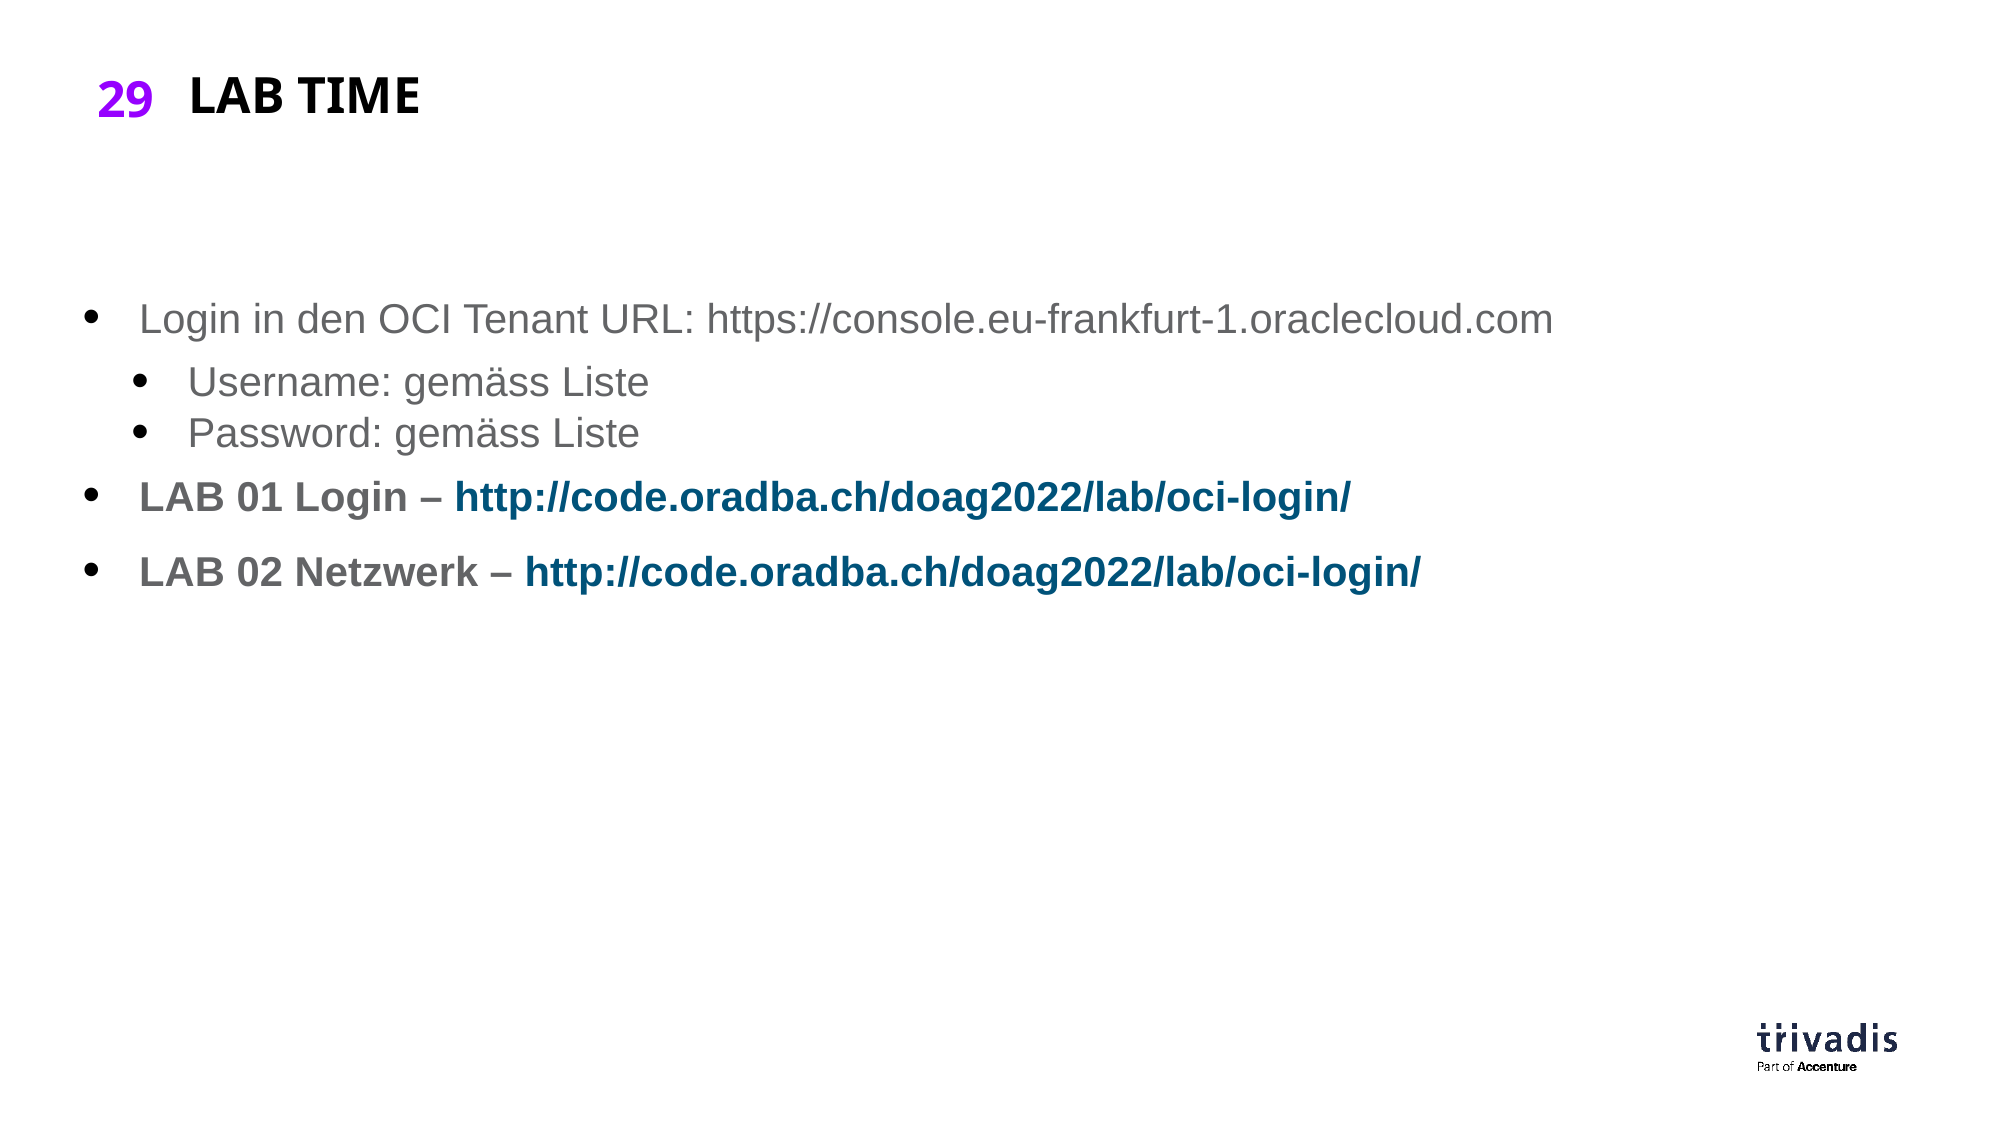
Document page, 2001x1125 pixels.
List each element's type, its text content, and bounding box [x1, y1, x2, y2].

title Lab time [170, 63, 1933, 136]
picture [1757, 1062, 1897, 1071]
list Login in den OCI Tenant URL: https://console.eu-frankfurt-1.oraclecloud.com​ Username: gemäss List​e Password: gemäss Liste LAB 01 Login – http://code.oradba.ch/doag2022/lab/oci-login/ LAB 02 Netzwerk – http://code.oradba.ch/doag2022/lab/oci-login/ [65, 284, 1933, 1062]
